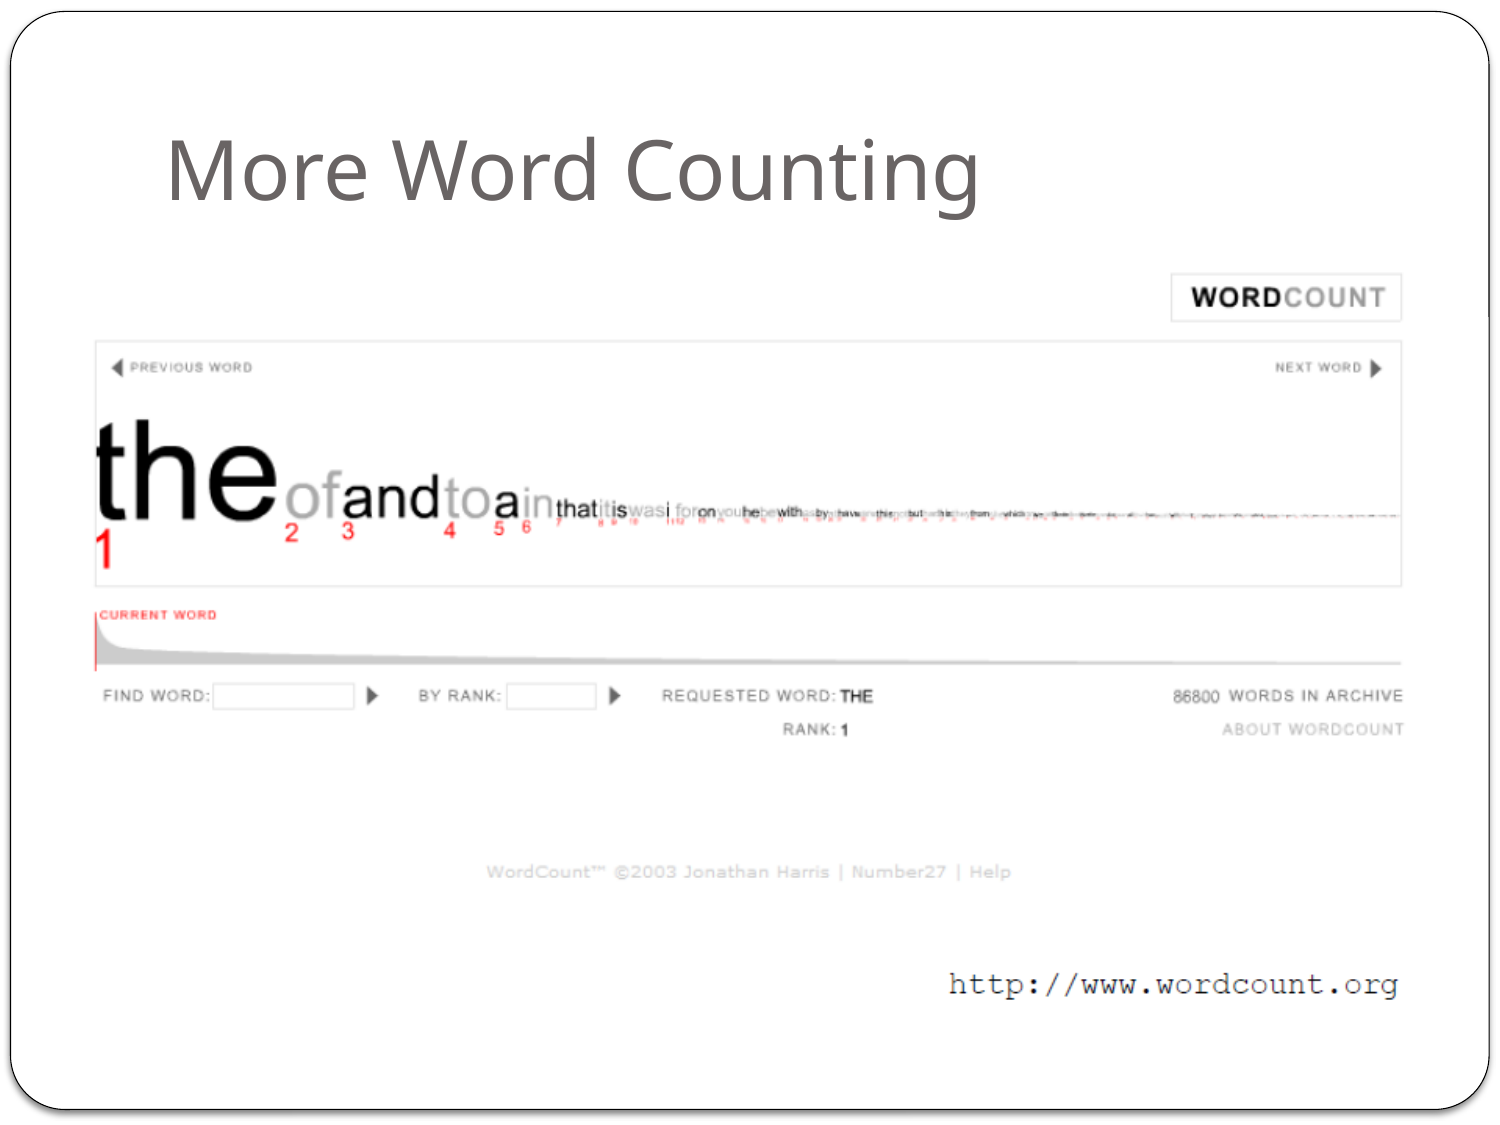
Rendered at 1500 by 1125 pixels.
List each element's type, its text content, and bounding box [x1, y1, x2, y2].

picture [49, 232, 1457, 1015]
title More Word Counting [150, 45, 1425, 230]
